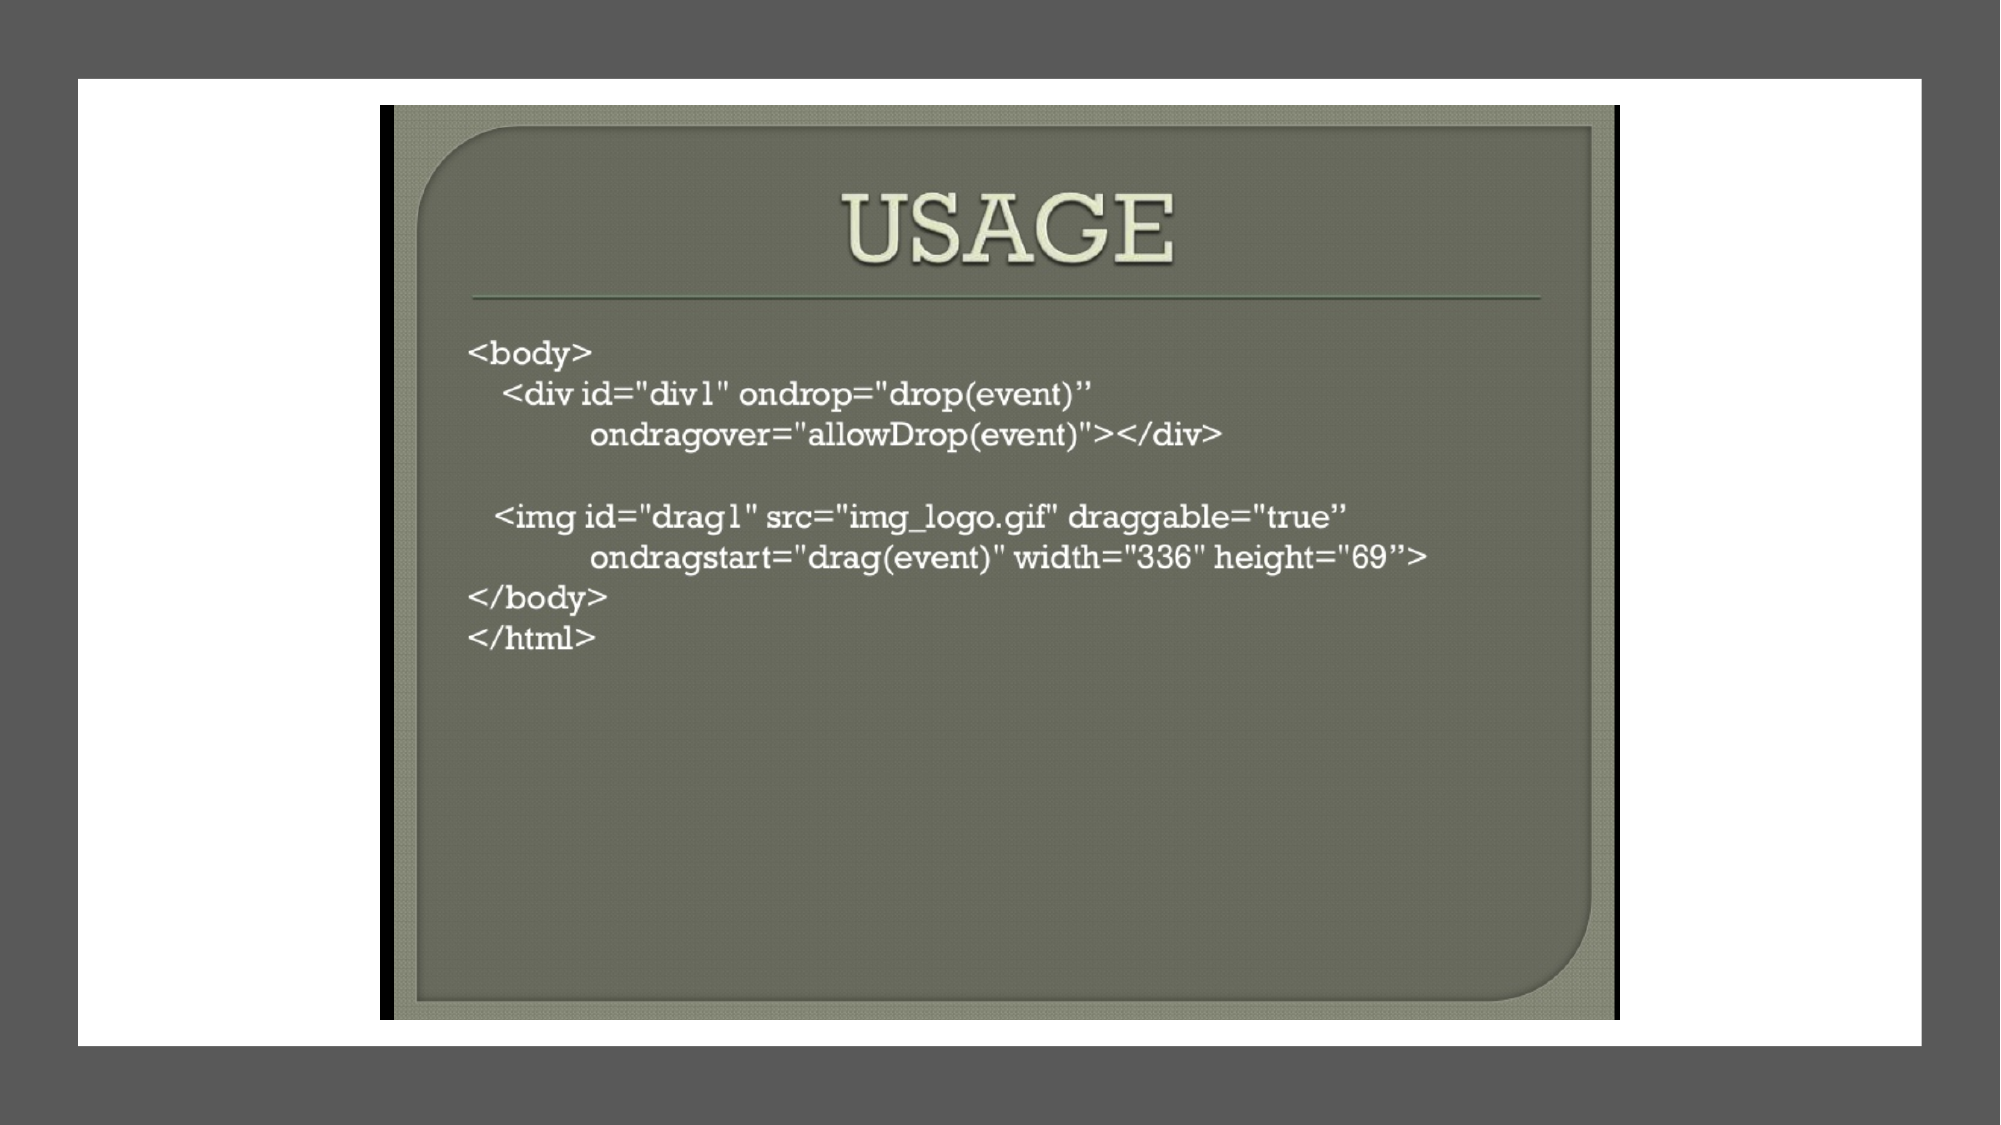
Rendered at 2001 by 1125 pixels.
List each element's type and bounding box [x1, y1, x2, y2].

text_box [0, 0, 2000, 1125]
list [380, 105, 1620, 1020]
text_box [77, 78, 1923, 1047]
